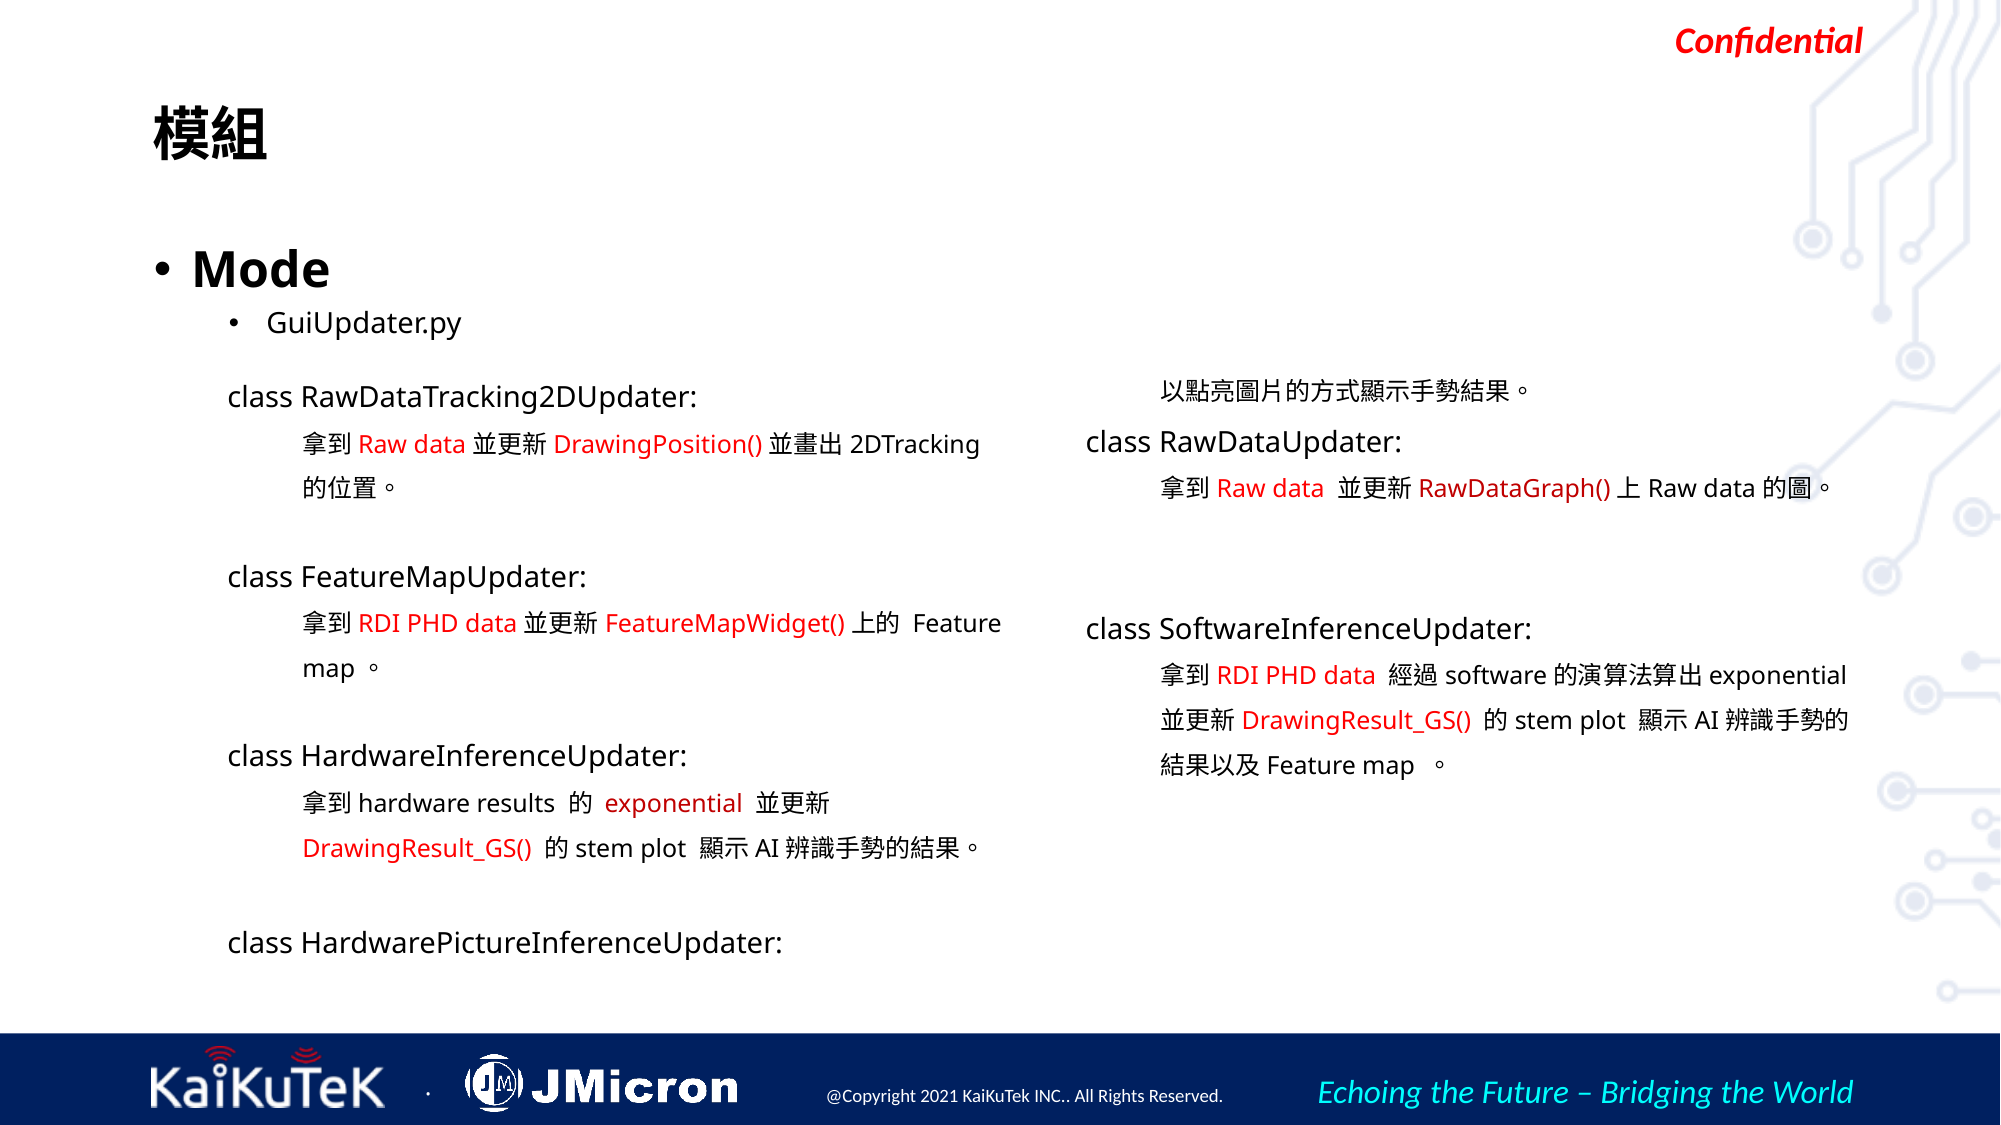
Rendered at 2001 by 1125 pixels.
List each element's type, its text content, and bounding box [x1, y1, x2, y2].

title 模組 [137, 59, 1863, 215]
picture [465, 1054, 737, 1112]
text_box class RawDataTracking2DUpdater: 拿到Raw data並更新DrawingPosition()並畫出2DTracking的位置。 class FeatureMapUpdater: 拿到RDI PHD data並更新FeatureMapWidget()上的 Feature map。 class HardwareInferenceUpdater: 拿到hardware results 的 exponential 並更新DrawingResult_GS() 的stem plot 顯示AI辨識手勢的結果。 class HardwarePictureInferenceUpdater: 以點亮圖片的方式顯示手勢結果。 class RawDataUpdater: 拿到Raw data 並更新RawDataGraph()上Raw data的圖。 class SoftwareInferenceUpdater: 拿到RDI PHD data 經過software的演算法算出exponential 並更新DrawingResult_GS() 的stem plot 顯示AI辨識手勢的結果以及Feature map 。 [137, 353, 1884, 983]
list Mode GuiUpdater.py [138, 236, 1943, 1019]
picture [151, 1046, 385, 1108]
